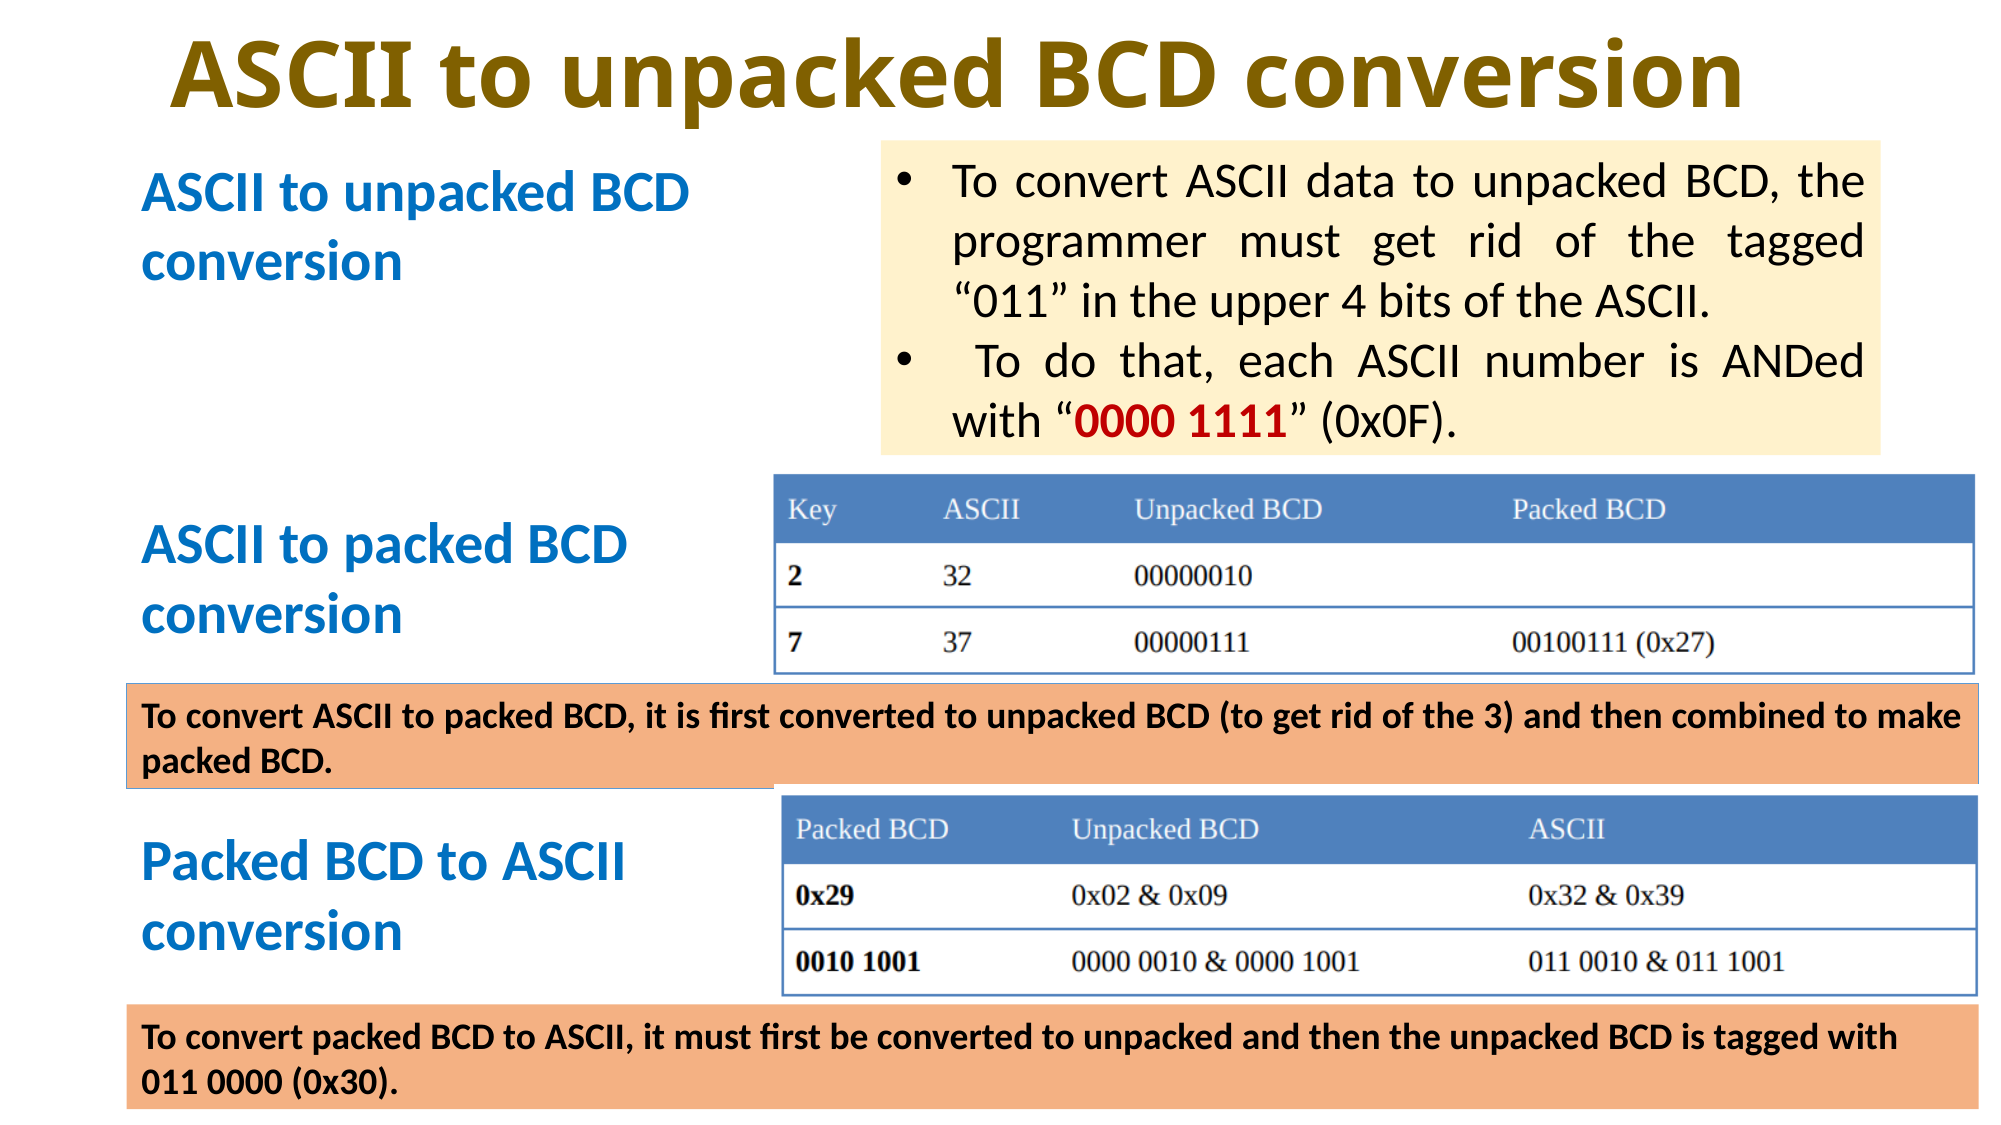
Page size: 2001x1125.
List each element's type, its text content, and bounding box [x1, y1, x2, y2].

text_box ASCII to unpacked BCD conversion [126, 145, 880, 300]
text_box ASCII to packed BCD conversion [126, 497, 766, 653]
title ASCII to unpacked BCD conversion [155, 4, 1881, 145]
text_box To convert ASCII to packed BCD, it is first converted to unpacked BCD (to get rid of the 3) and then combined to make packed BCD. [126, 683, 1979, 789]
text_box To convert packed BCD to ASCII, it must first be converted to unpacked and then the unpacked BCD is tagged with 011 0000 (0x30). [126, 1004, 1979, 1110]
picture [774, 784, 1987, 1003]
text_box To convert ASCII data to unpacked BCD, the programmer must get rid of the tagged “011” in the upper 4 bits of the ASCII. To do that, each ASCII number is ANDed with “0000 1111” (0x0F). [880, 140, 1881, 456]
picture [766, 464, 1979, 680]
text_box Packed BCD to ASCII conversion [126, 815, 774, 970]
